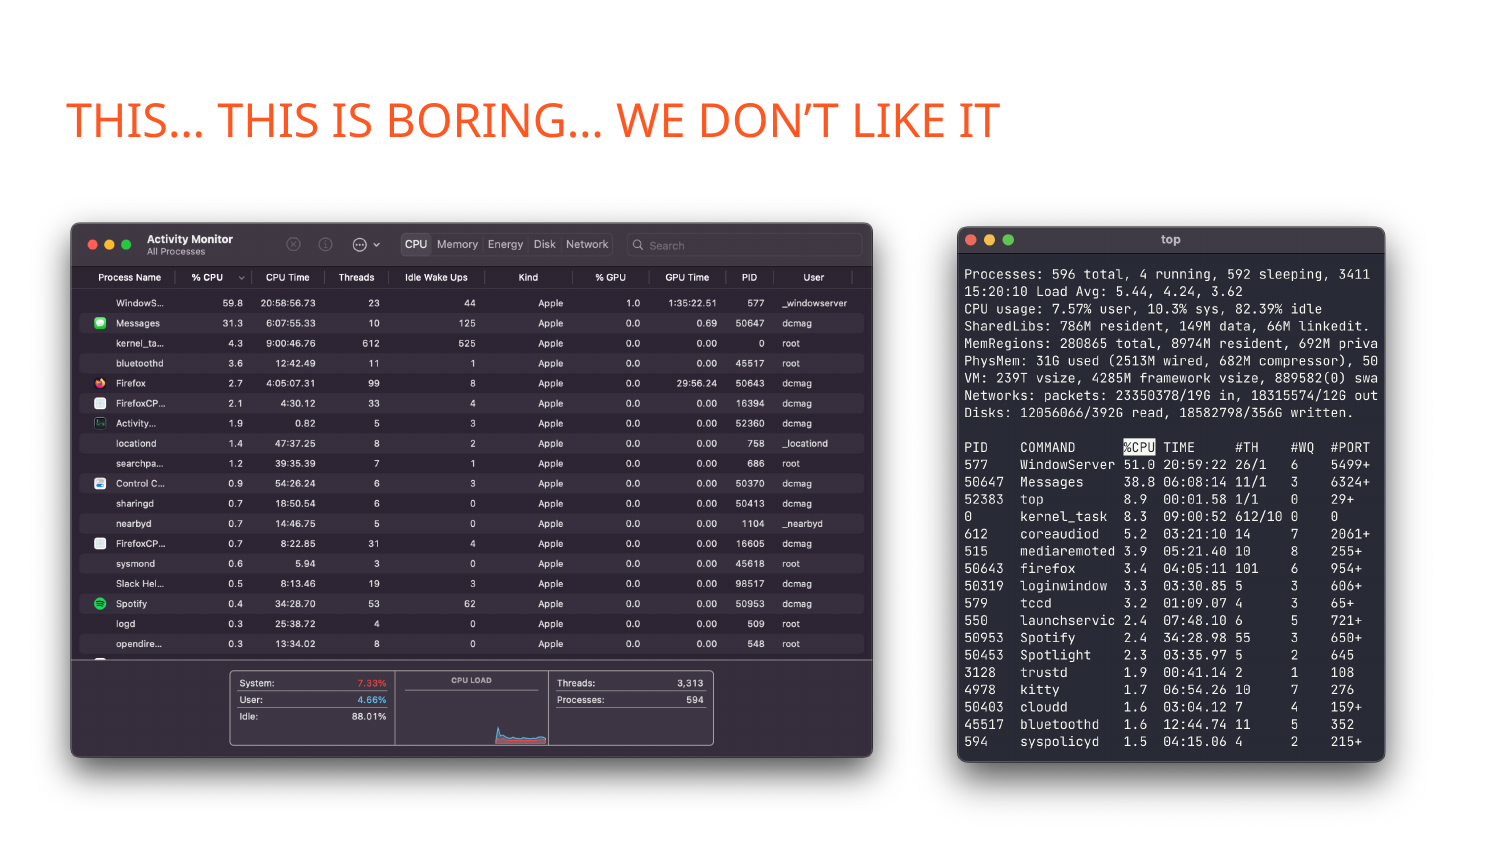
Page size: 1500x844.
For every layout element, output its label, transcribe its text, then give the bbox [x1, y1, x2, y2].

title THIS… THIS IS BORING… WE DON’T LIKE IT [51, 72, 1449, 167]
picture [24, 191, 1437, 832]
